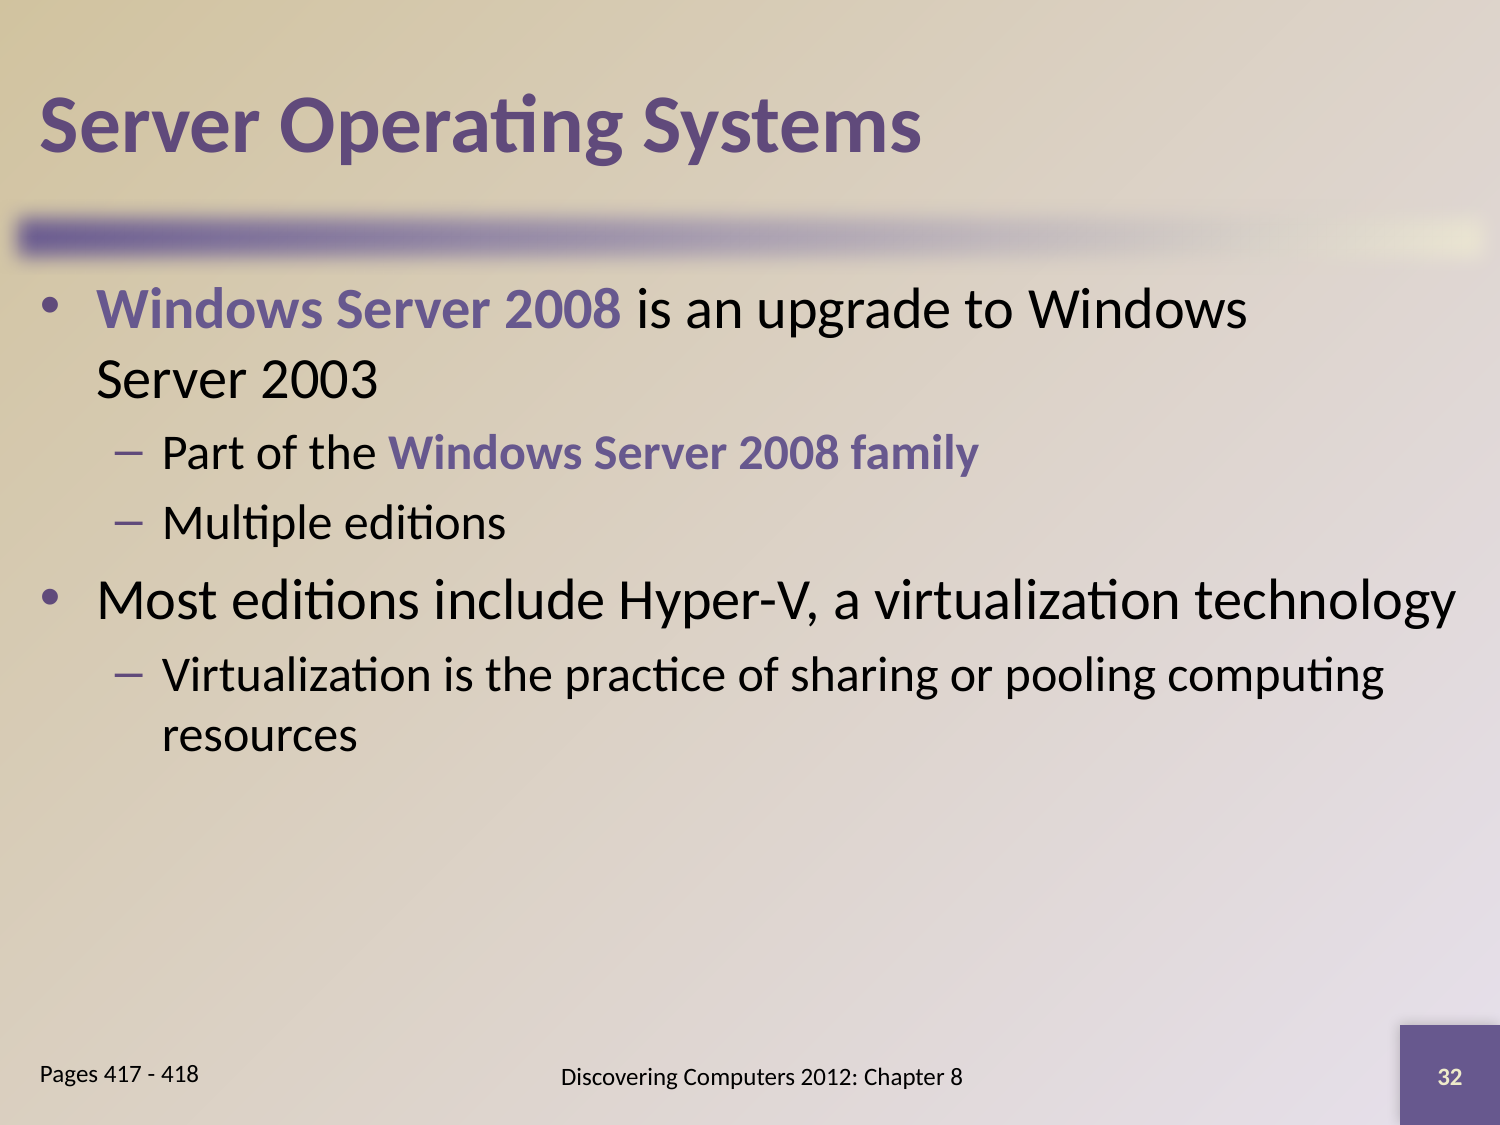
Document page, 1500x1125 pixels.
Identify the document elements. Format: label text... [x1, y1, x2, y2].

slide_number 32 [1400, 1025, 1500, 1125]
title Server Operating Systems [24, 24, 1475, 213]
list Windows Server 2008 is an upgrade to Windows Server 2003 Part of the Windows Server 2008 family Multiple editions Most editions include Hyper-V, a virtualization technology Virtualization is the practice of sharing or pooling computing resources [24, 262, 1475, 1025]
footer Discovering Computers 2012: Chapter 8 [450, 1037, 1075, 1113]
list Pages 417 - 418 [24, 1050, 300, 1125]
